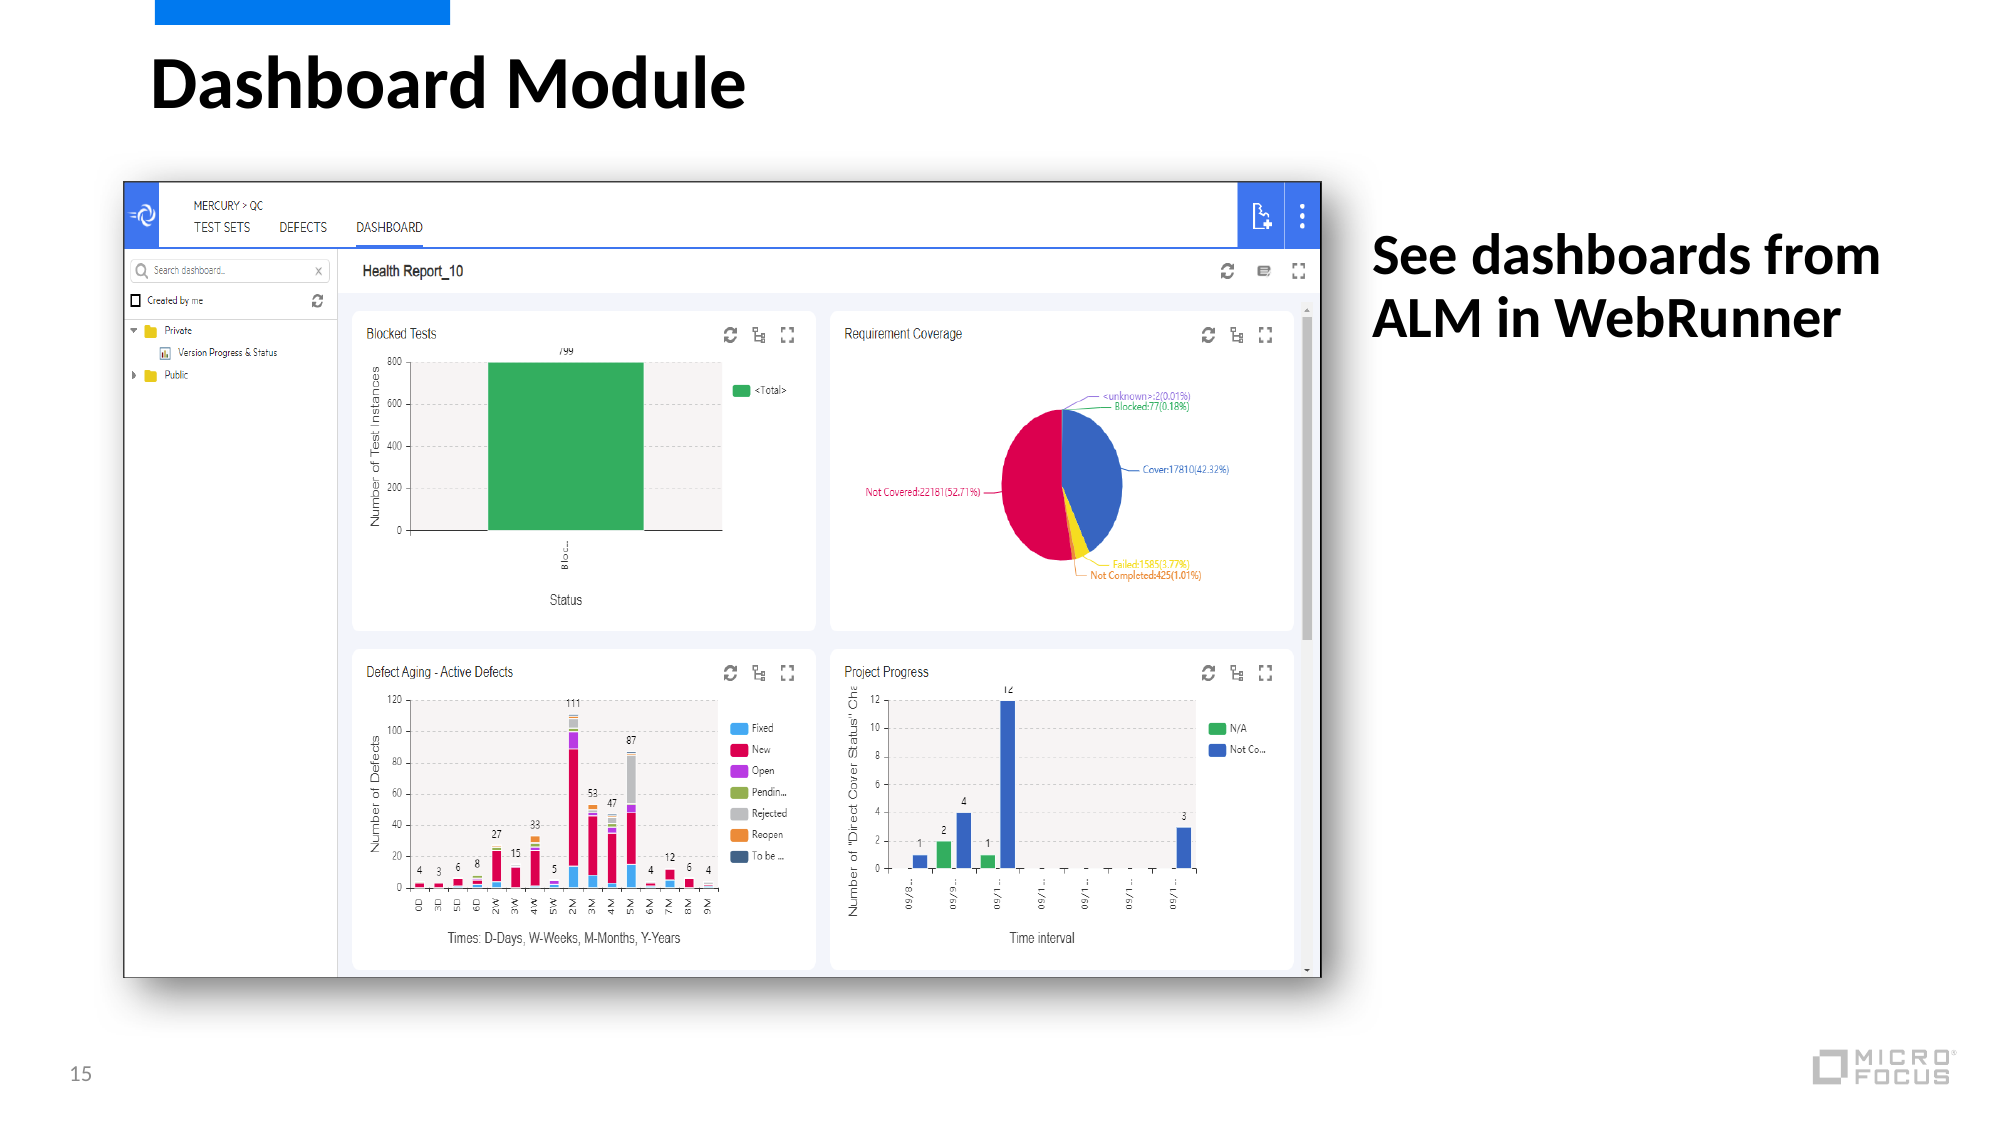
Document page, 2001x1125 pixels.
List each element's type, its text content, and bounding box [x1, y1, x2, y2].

picture [123, 181, 1322, 978]
text_box See dashboards from ALM in WebRunner [1372, 216, 1946, 368]
title Dashboard Module [150, 36, 1373, 131]
slide_number 15 [37, 1042, 124, 1102]
